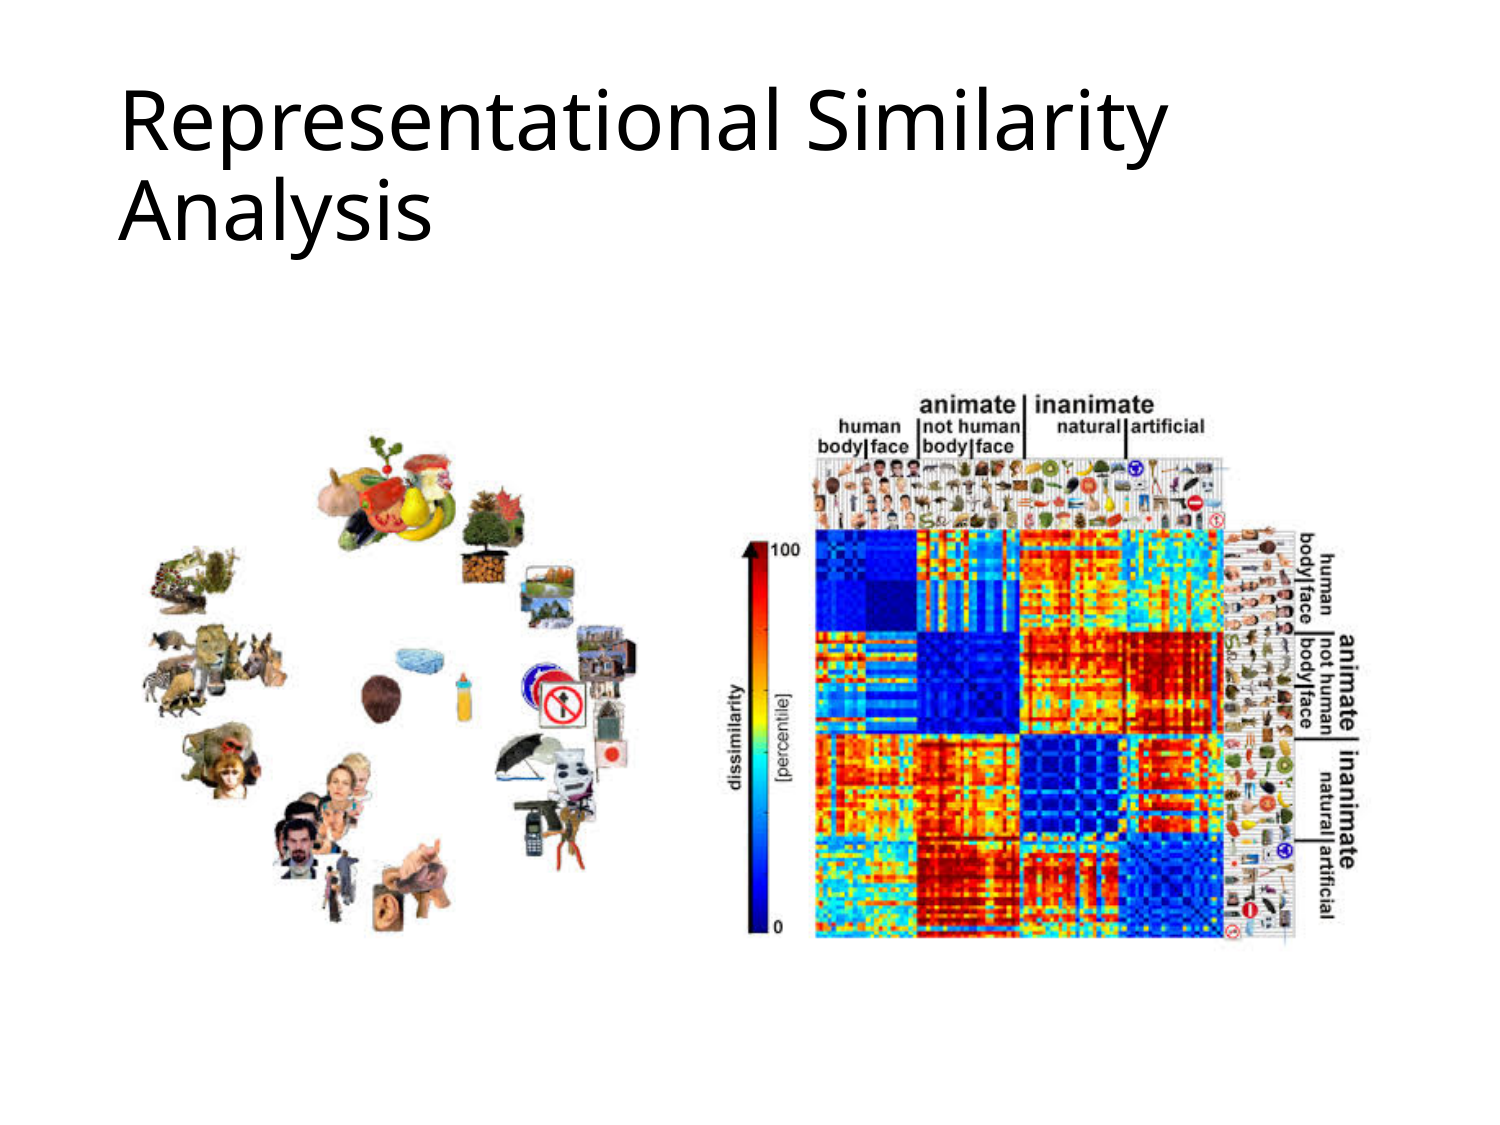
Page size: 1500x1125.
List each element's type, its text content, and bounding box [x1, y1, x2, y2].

title Representational Similarity Analysis [103, 59, 1397, 278]
picture [103, 363, 1412, 989]
